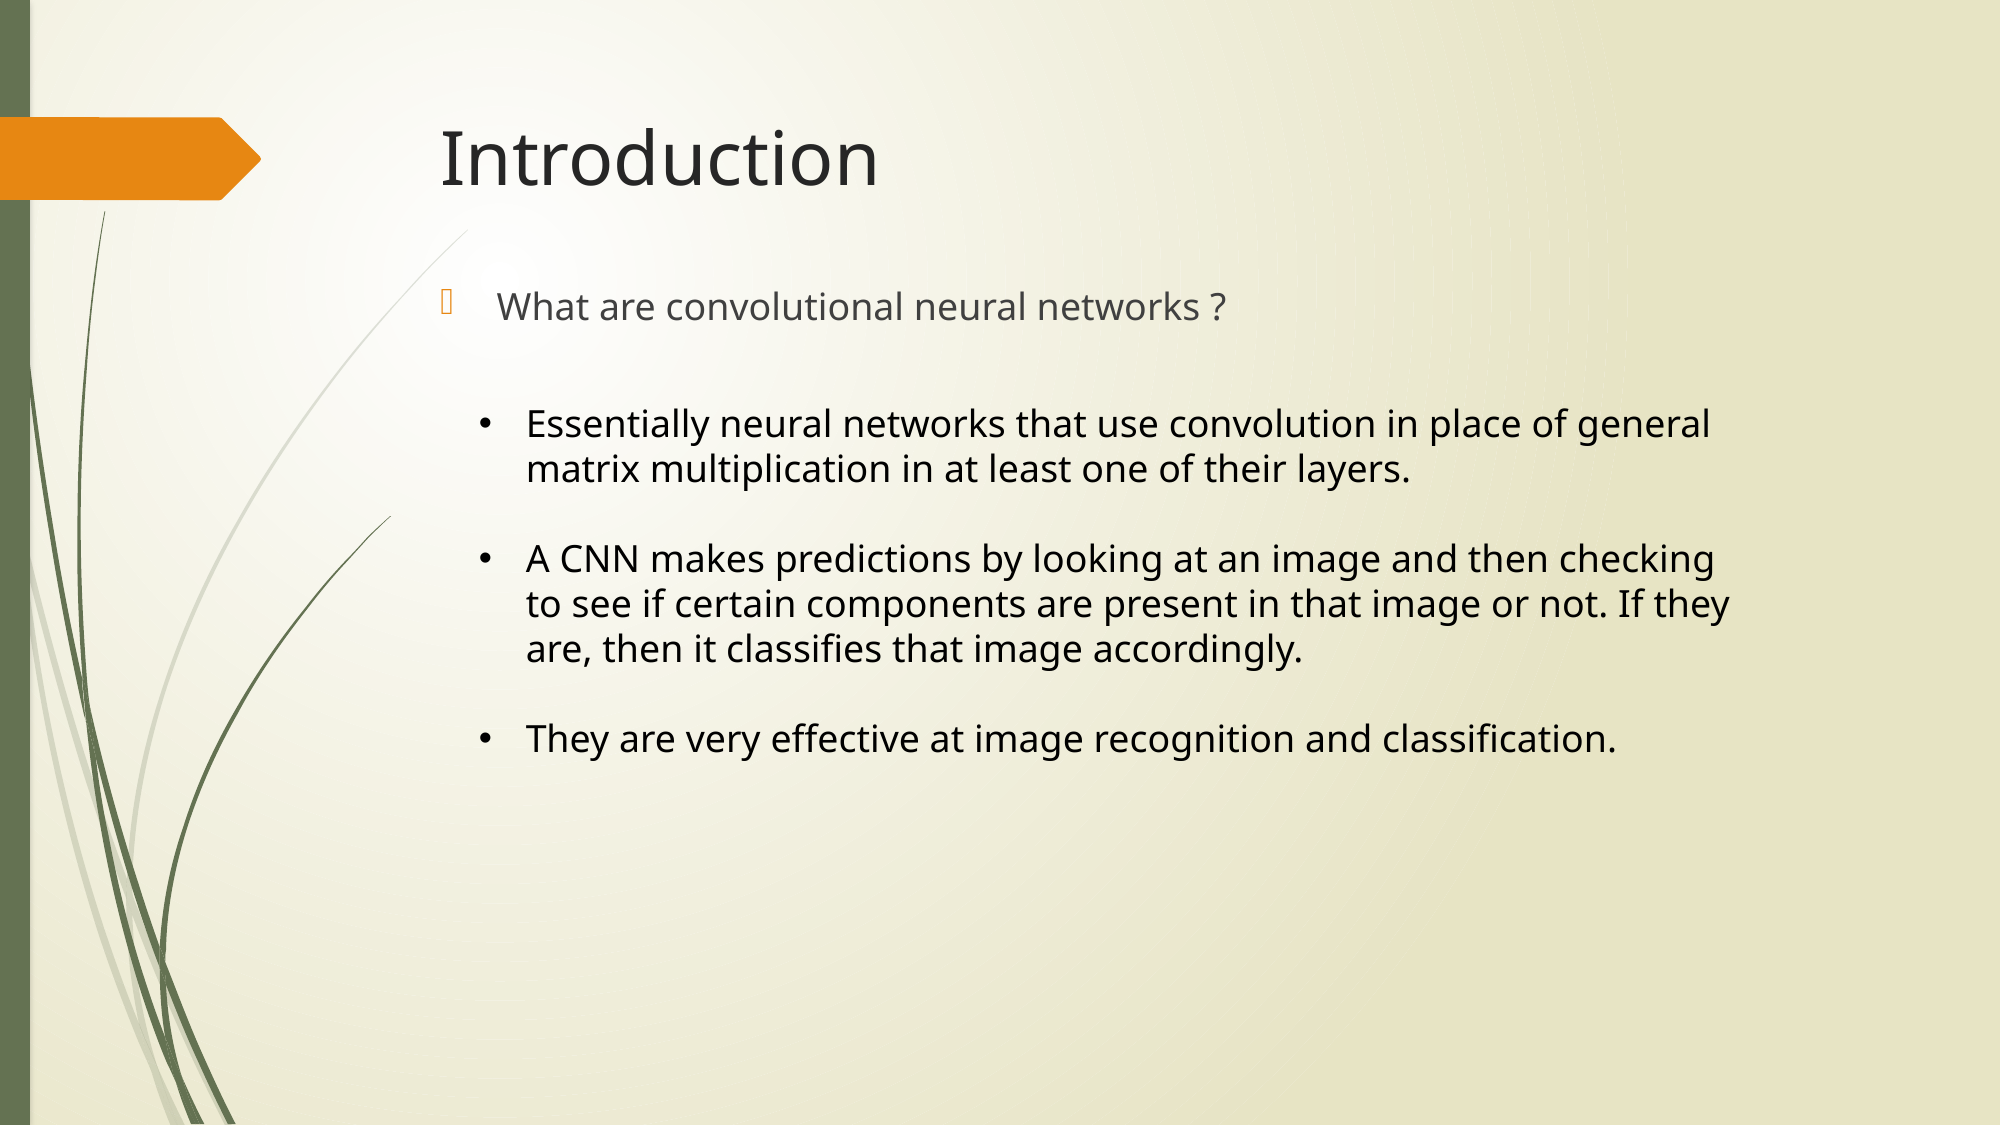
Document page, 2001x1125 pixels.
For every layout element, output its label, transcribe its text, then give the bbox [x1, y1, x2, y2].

list What are convolutional neural networks ? [425, 275, 1888, 896]
title Introduction [425, 102, 1888, 275]
text_box Essentially neural networks that use convolution in place of general matrix multiplication in at least one of their layers. A CNN makes predictions by looking at an image and then checking to see if certain components are present in that image or not. If they are, then it classifies that image accordingly. They are very effective at image recognition and classification. [464, 392, 1758, 858]
